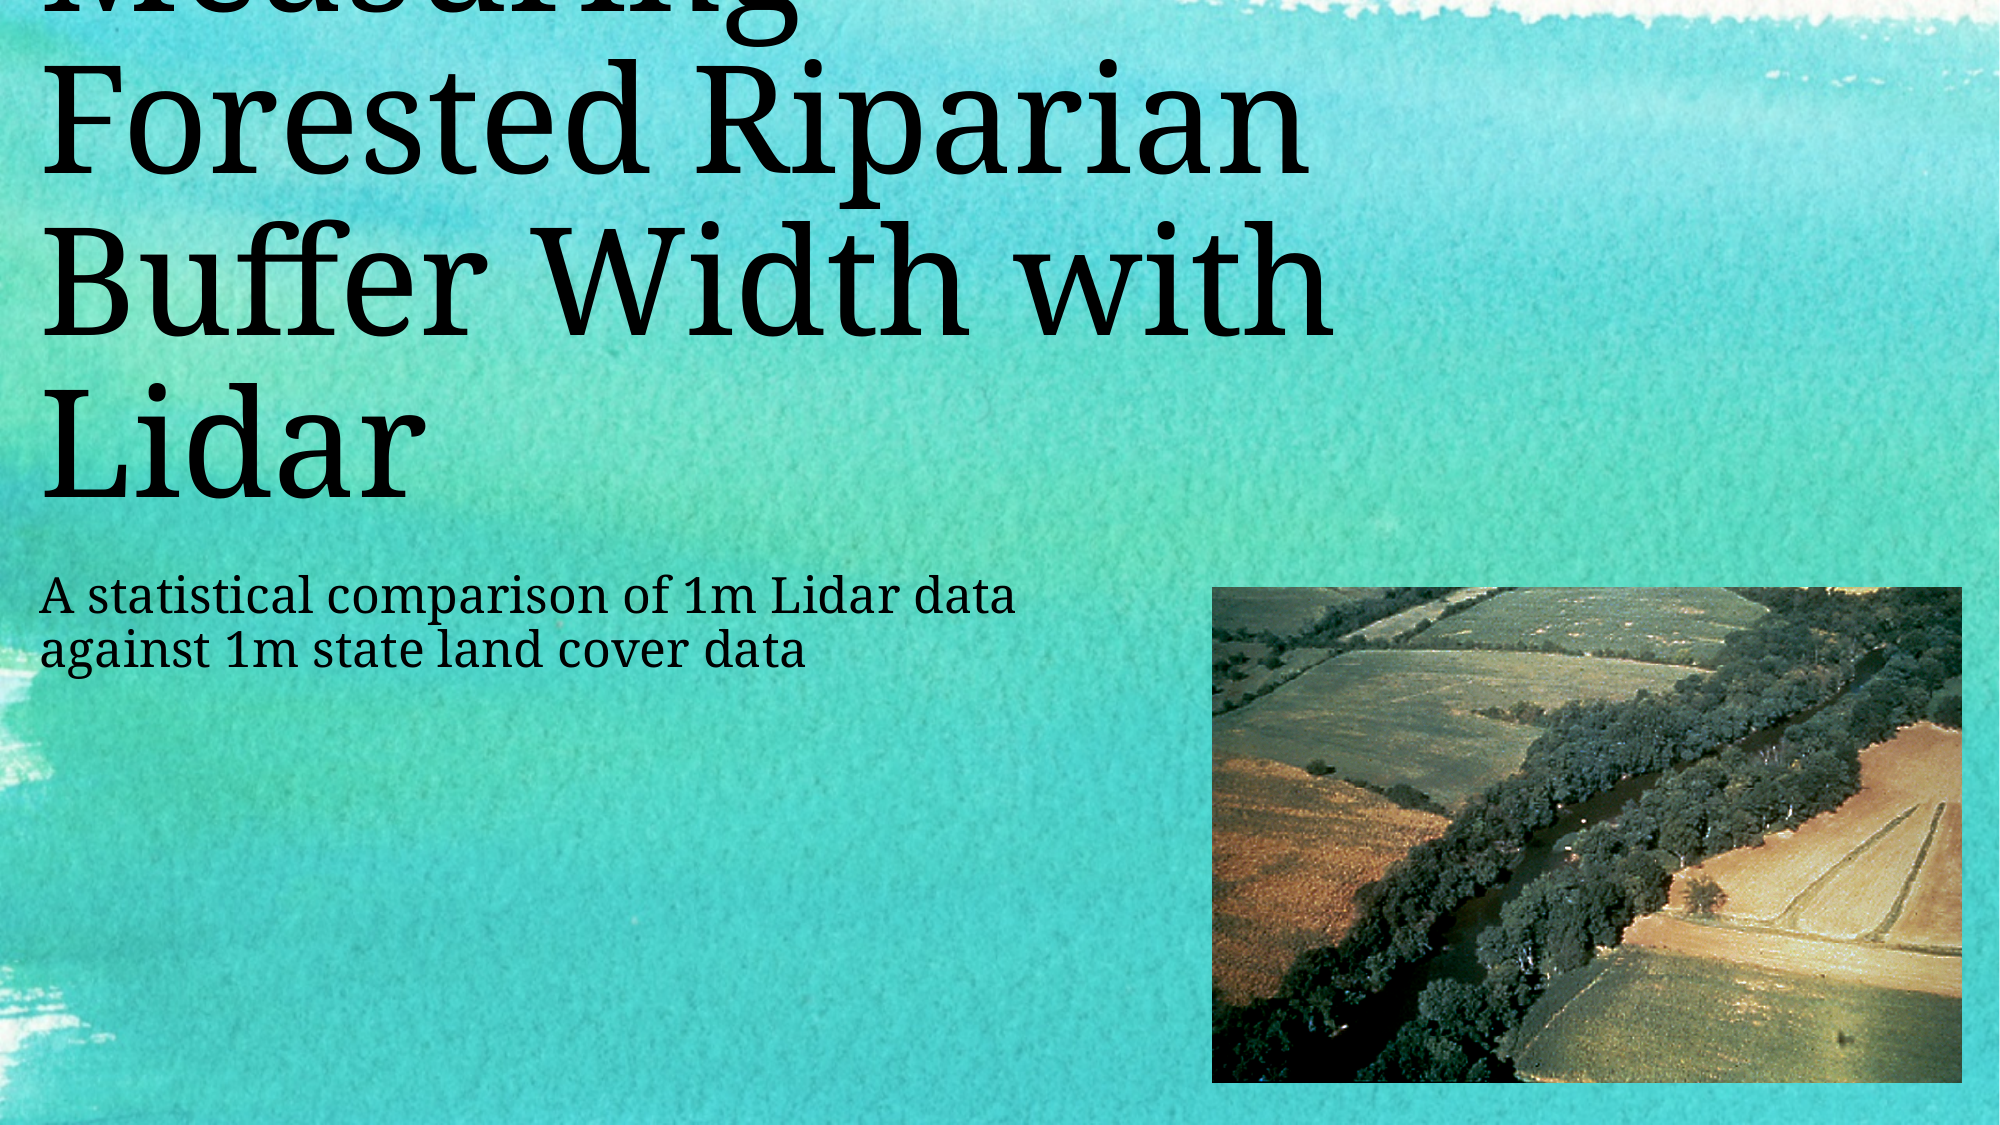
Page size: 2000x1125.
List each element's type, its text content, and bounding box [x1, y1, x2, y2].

picture [0, 0, 2000, 1125]
title Measuring Forested Riparian Buffer Width with Lidar [24, 24, 1400, 538]
subtitle A statistical comparison of 1m Lidar data against 1m state land cover data [24, 562, 1185, 738]
